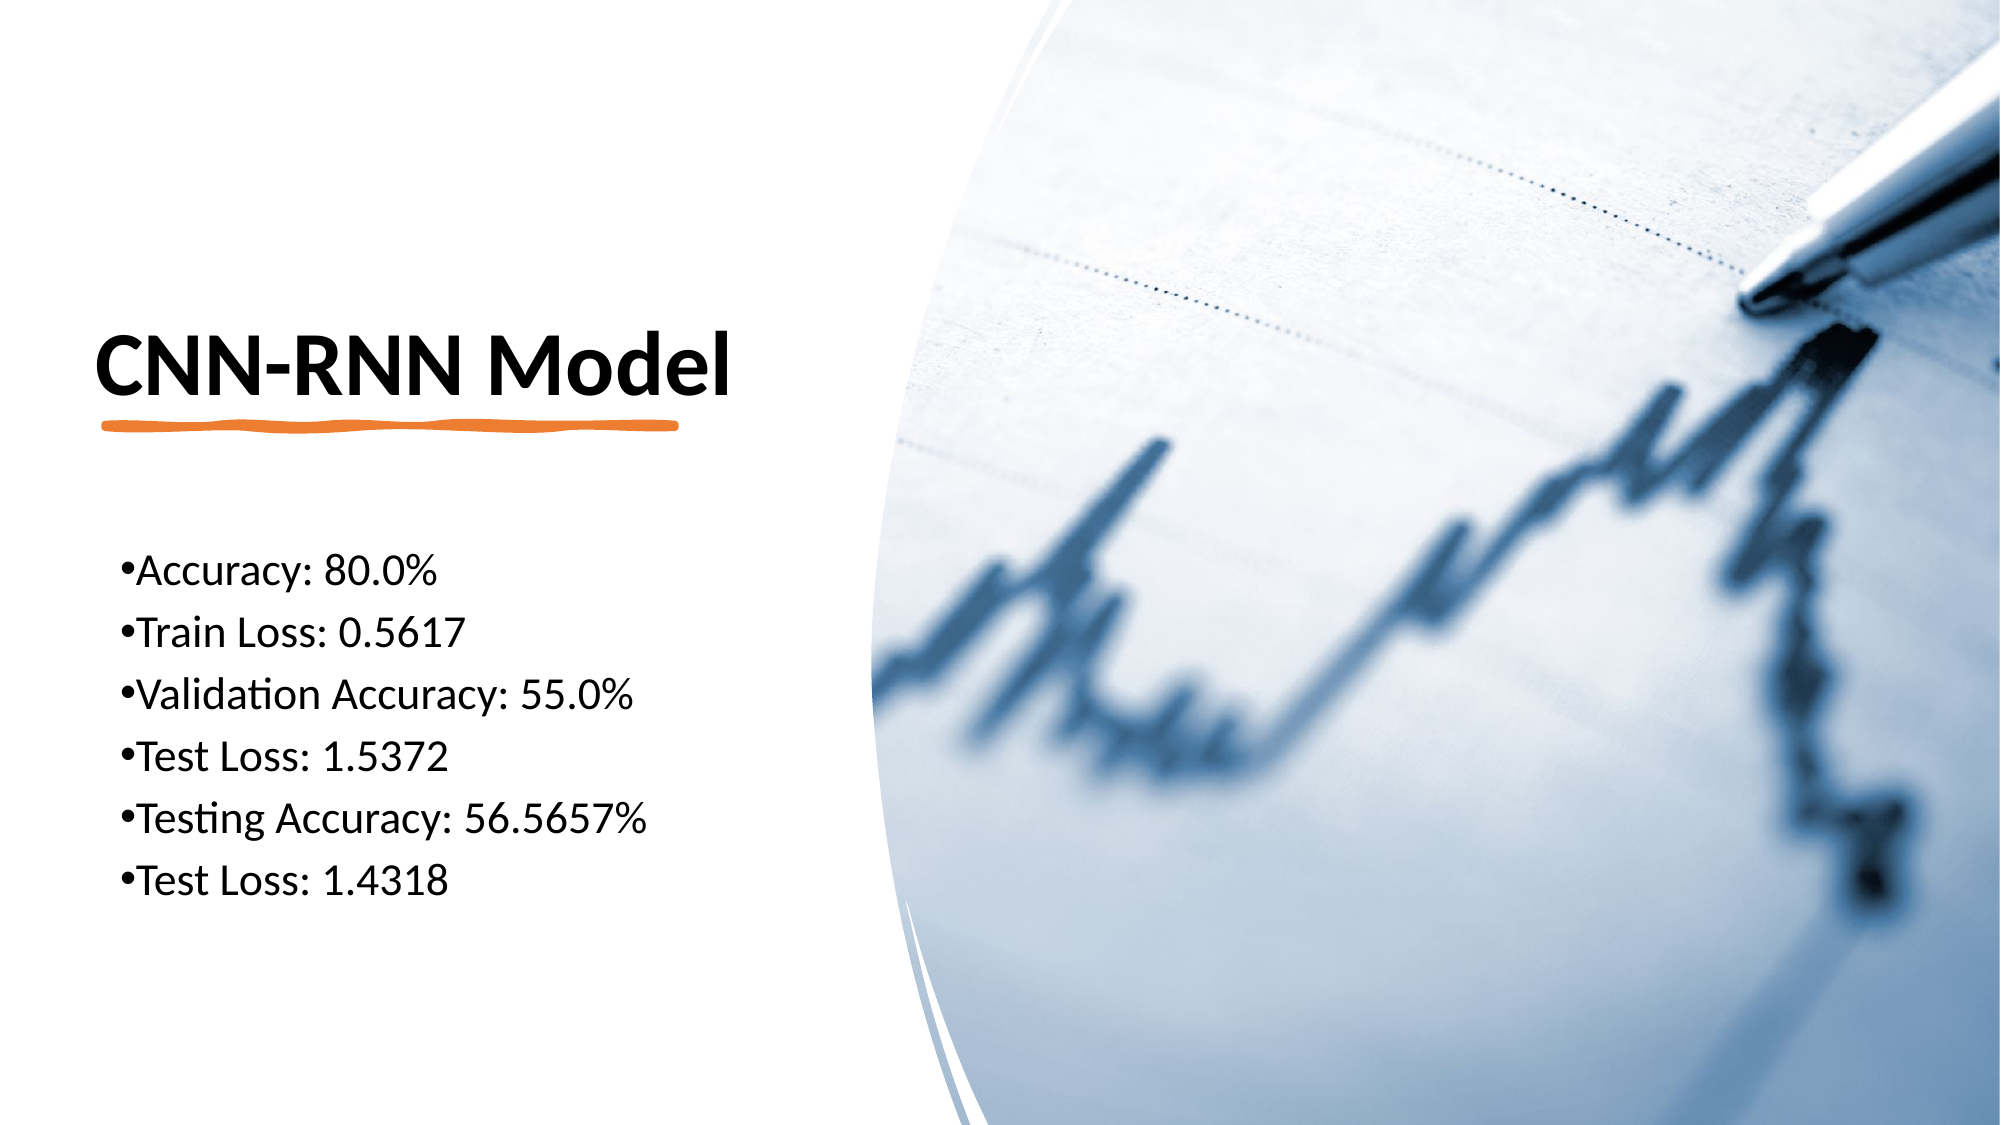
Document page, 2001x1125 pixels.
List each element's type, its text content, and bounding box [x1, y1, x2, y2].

text_box CNN-RNN Model [80, 309, 871, 423]
text_box [103, 423, 676, 431]
text_box Accuracy: 80.0% Train Loss: 0.5617 Validation Accuracy: 55.0% Test Loss: 1.5372 Testing Accuracy: 56.5657% Test Loss: 1.4318 [104, 471, 802, 1016]
text_box [0, 0, 871, 1125]
picture [871, 0, 2000, 1125]
